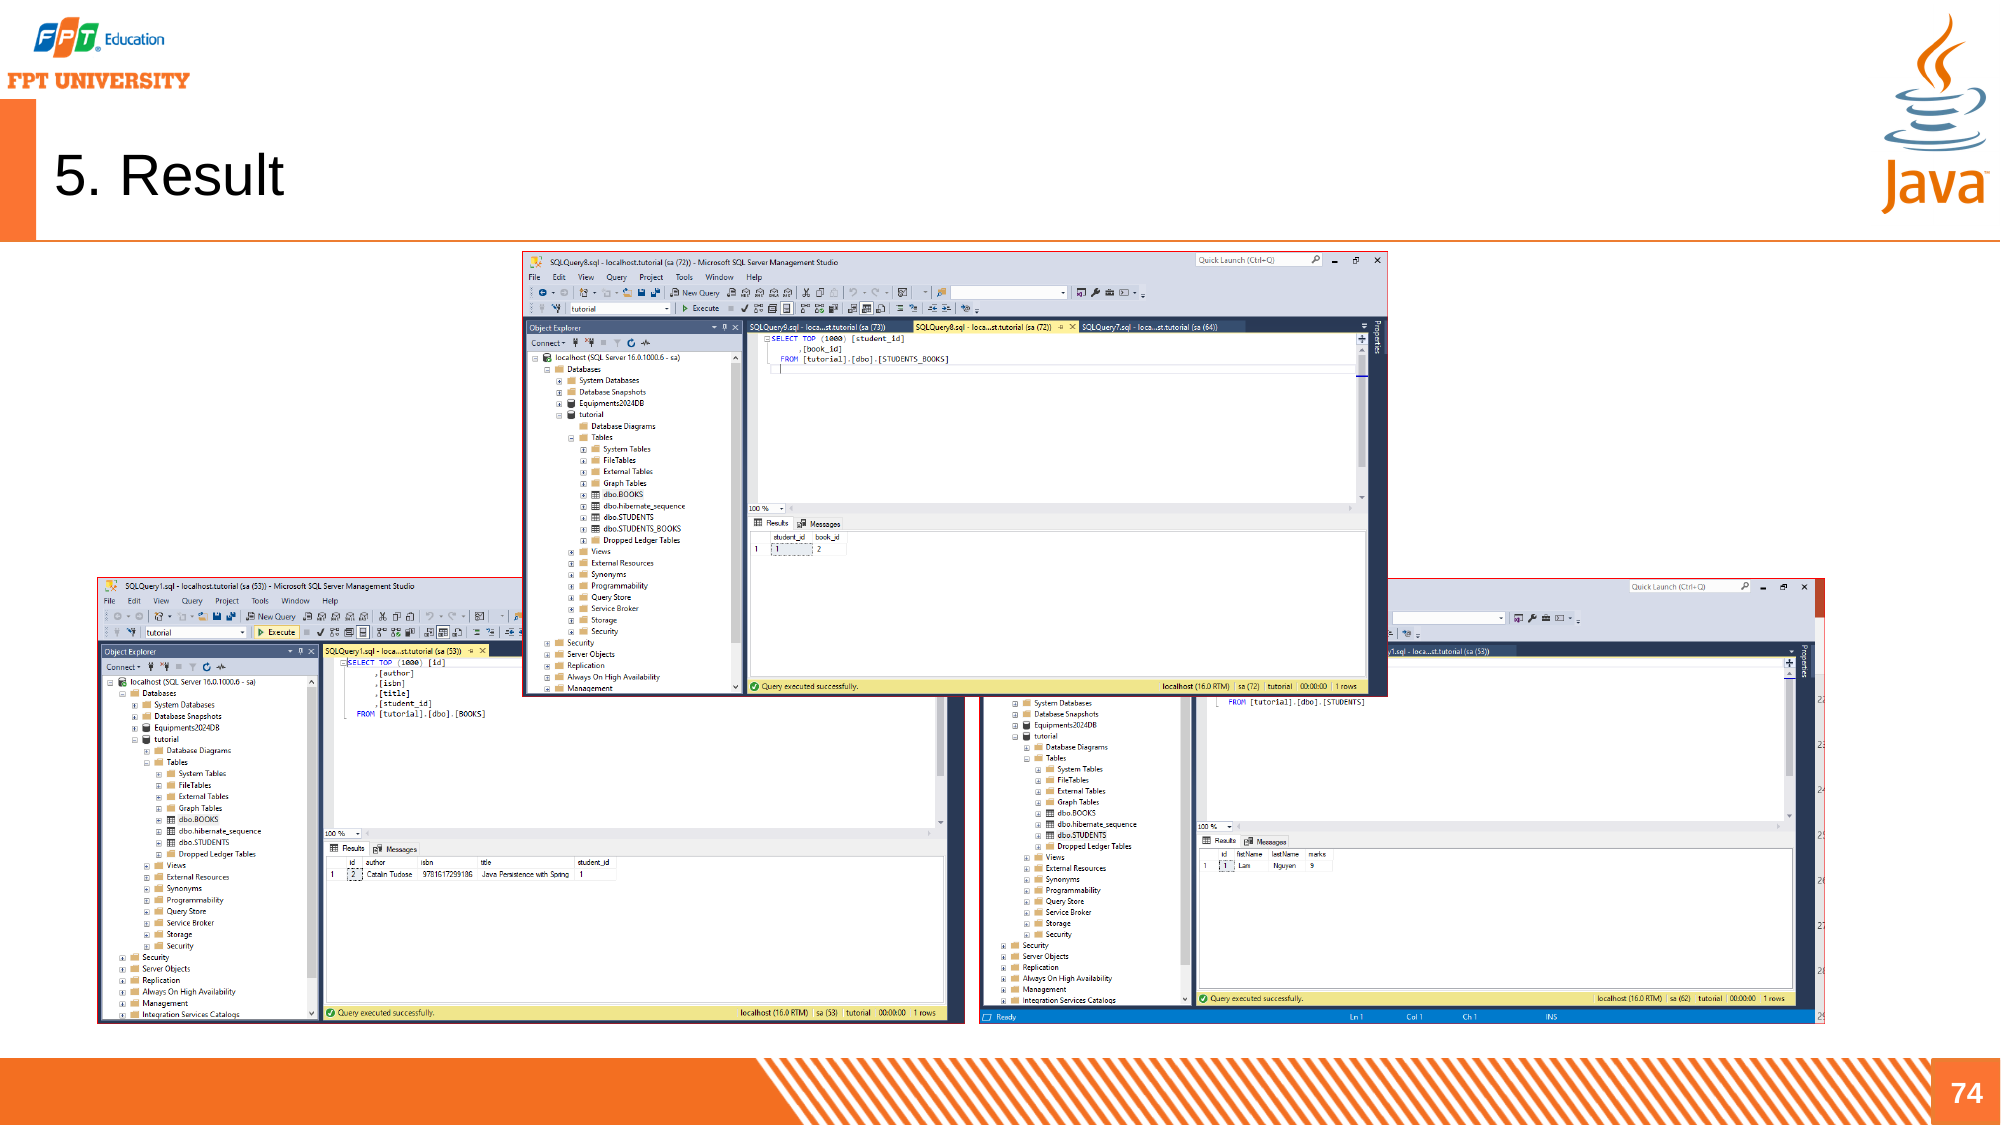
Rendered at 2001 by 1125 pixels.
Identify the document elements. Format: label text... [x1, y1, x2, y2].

picture [0, 1058, 1934, 1125]
picture [1868, 4, 2000, 226]
title 5. Result [39, 123, 1872, 230]
picture [0, 2, 197, 99]
slide_number 74 [1933, 1059, 2000, 1124]
picture [97, 250, 1826, 1025]
